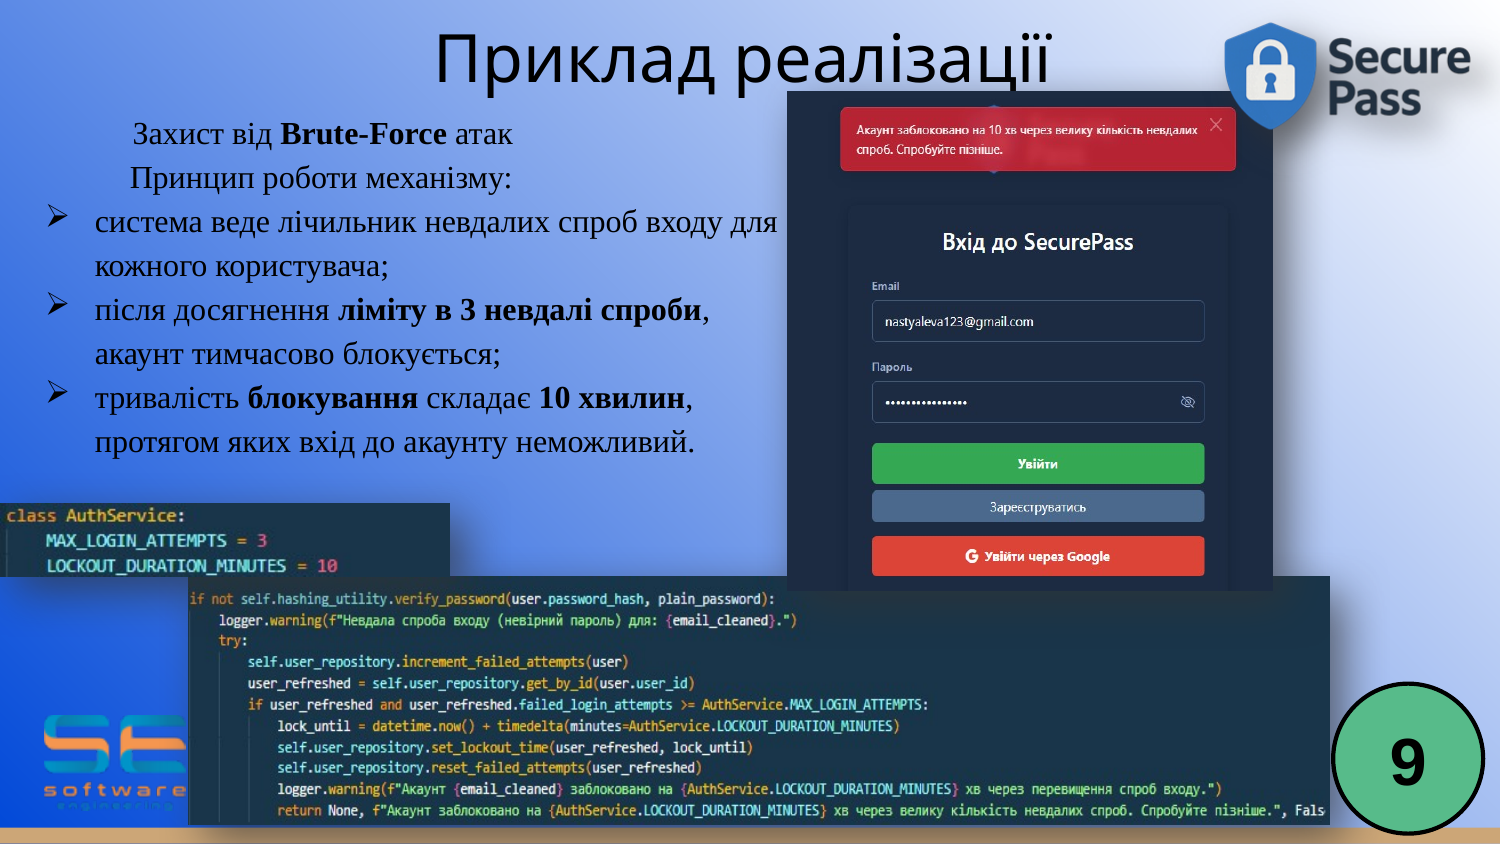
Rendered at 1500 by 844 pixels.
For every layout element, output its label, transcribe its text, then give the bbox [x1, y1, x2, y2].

title Приклад реалізації [44, 0, 1183, 91]
list Захист від Brute-Force атак Принцип роботи механізму: система веде лічильник невдалих спроб входу для кожного користувача; після досягнення ліміту в 3 невдалі спроби, акаунт тимчасово блокується; тривалість блокування складає 10 хвилин, протягом яких вхід до акаунту неможливий. [0, 91, 781, 476]
text_box 9 [1333, 681, 1486, 836]
picture [43, 714, 186, 811]
picture [0, 0, 1500, 825]
